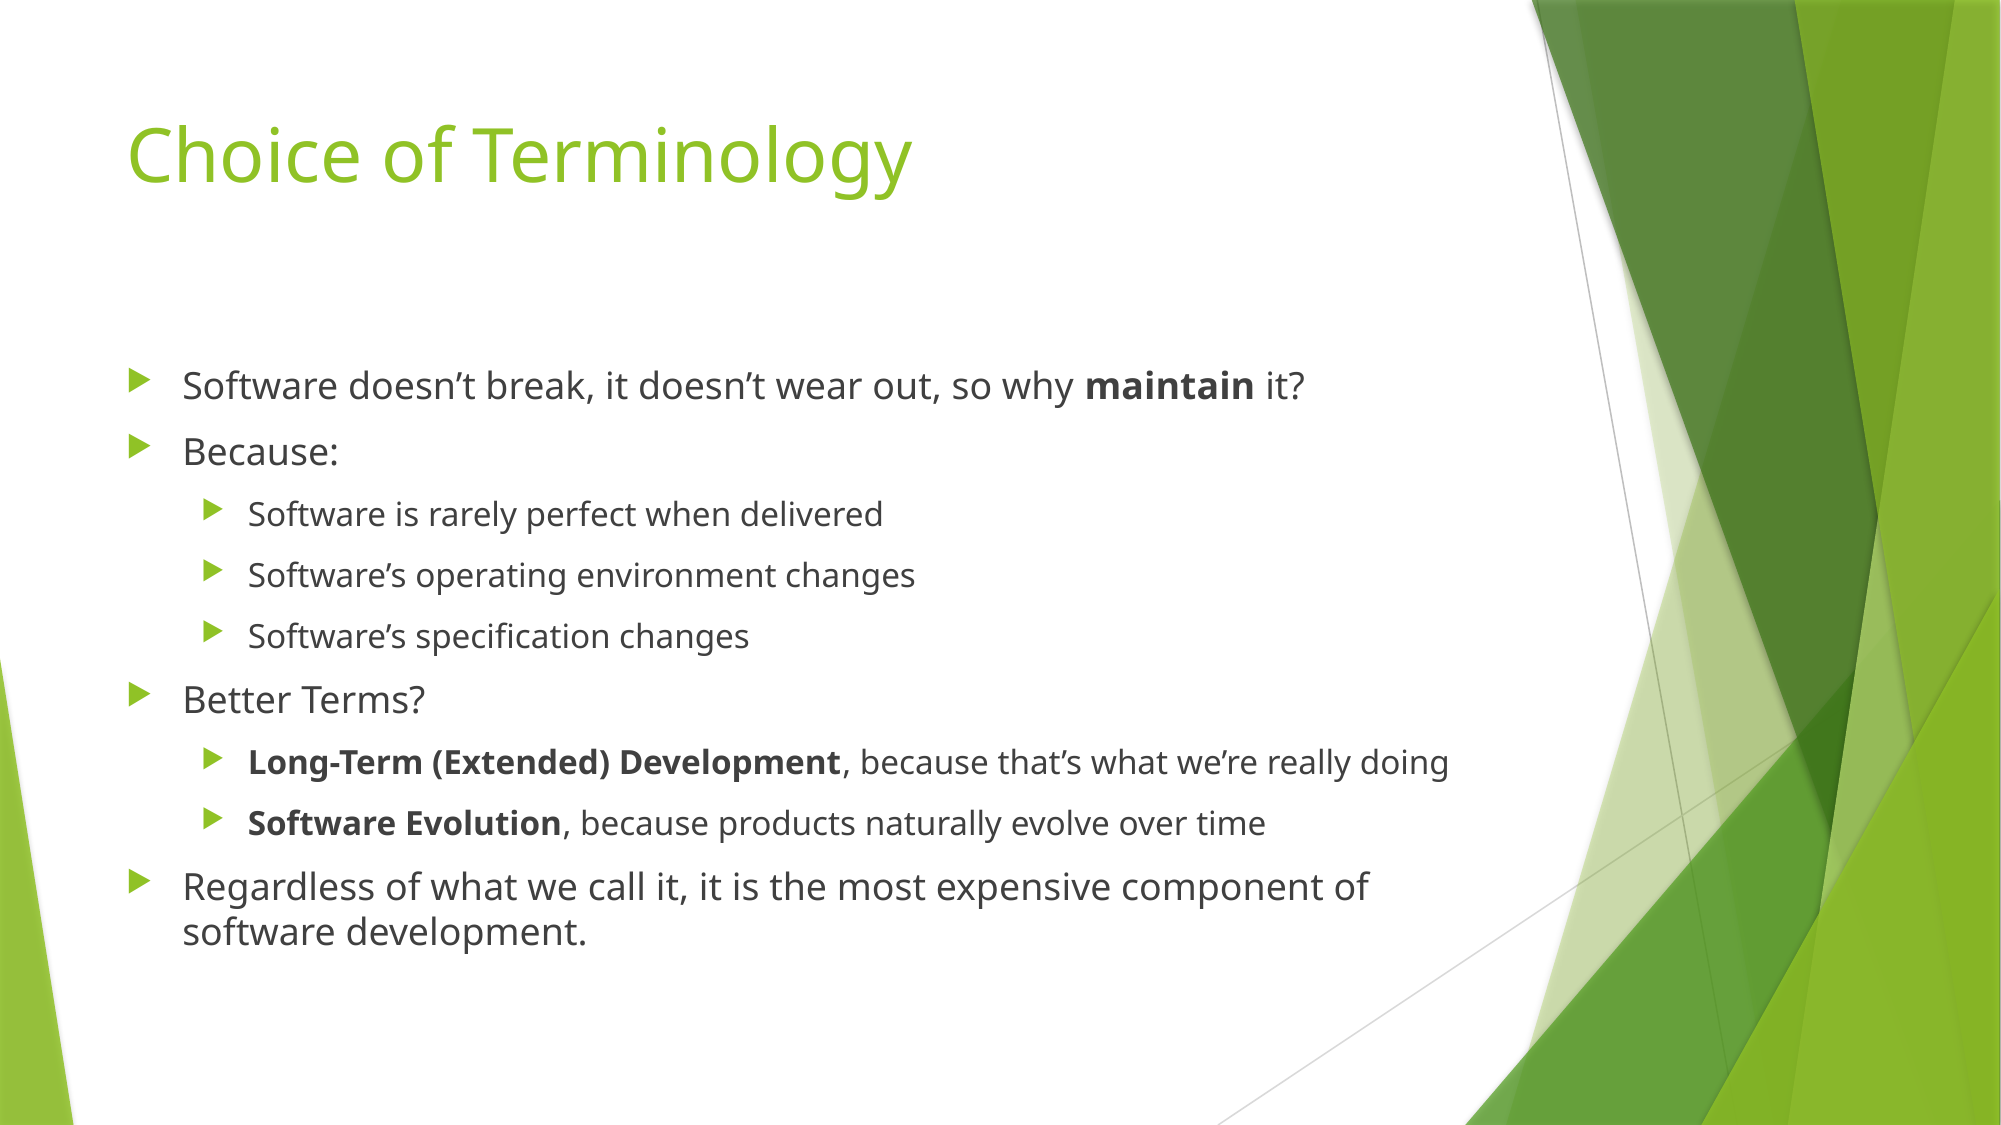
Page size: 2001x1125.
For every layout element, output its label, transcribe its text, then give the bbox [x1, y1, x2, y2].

title Choice of Terminology [111, 99, 1522, 317]
list Software doesn’t break, it doesn’t wear out, so why maintain it? Because: Software is rarely perfect when delivered Software’s operating environment changes Software’s specification changes Better Terms? Long-Term (Extended) Development, because that’s what we’re really doing Software Evolution, because products naturally evolve over time Regardless of what we call it, it is the most expensive component of software development. [111, 354, 1522, 992]
